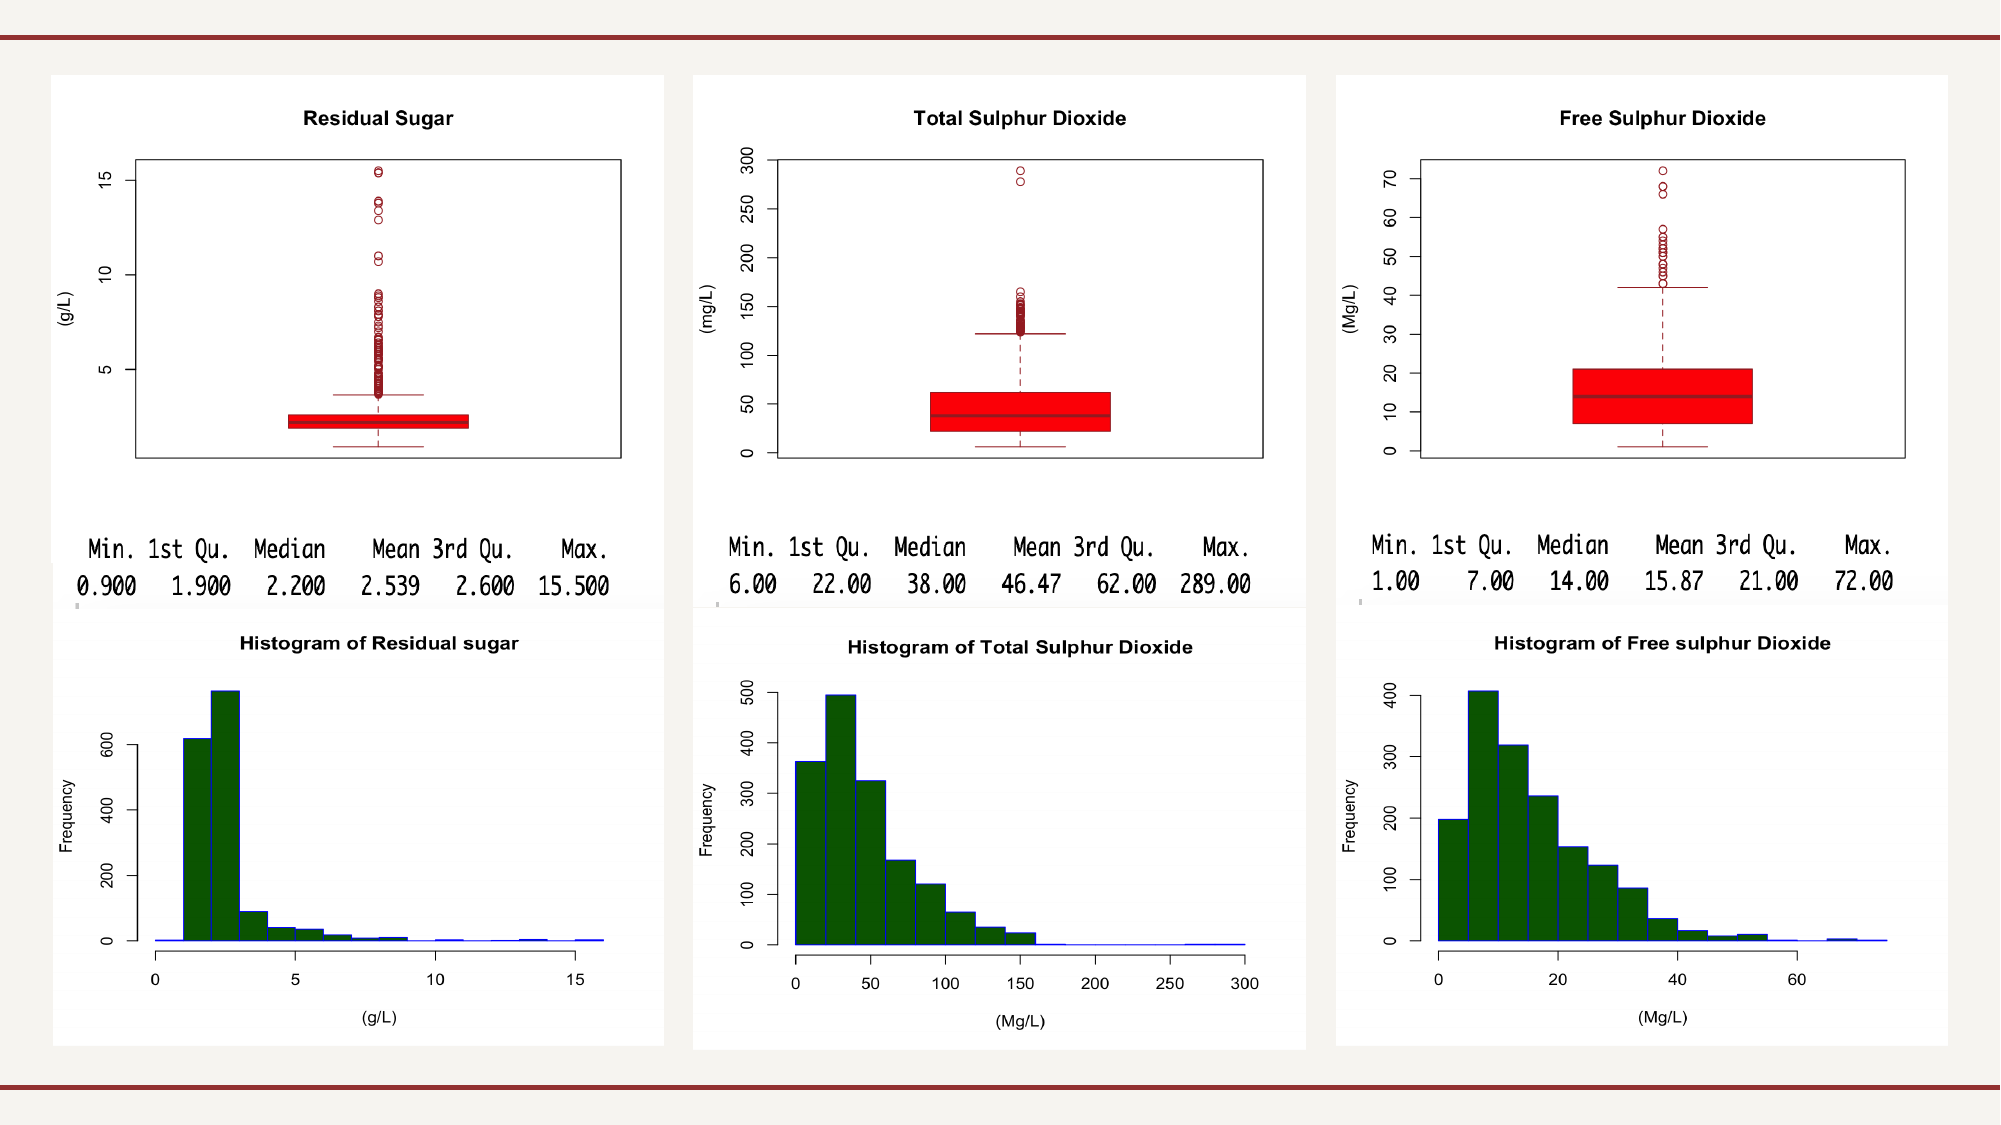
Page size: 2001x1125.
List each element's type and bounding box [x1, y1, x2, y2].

picture [693, 75, 1307, 1050]
text_box [0, 34, 2000, 41]
picture [1335, 75, 1949, 1047]
text_box [0, 1084, 2000, 1090]
picture [51, 75, 665, 1047]
